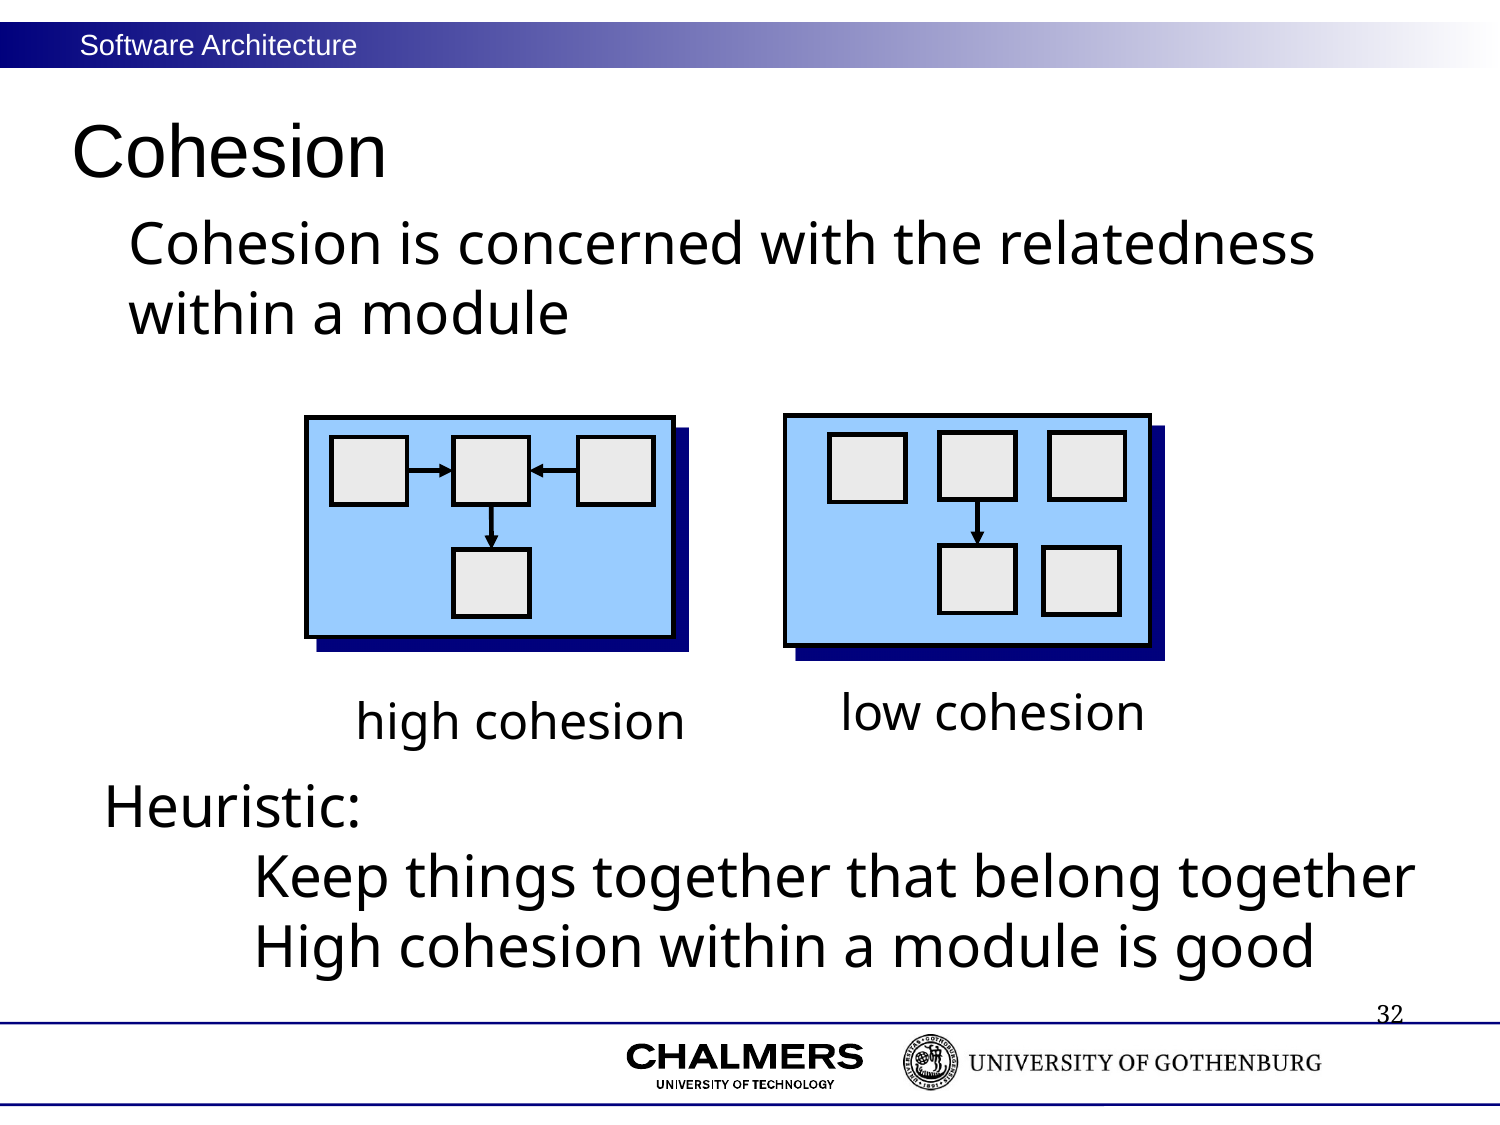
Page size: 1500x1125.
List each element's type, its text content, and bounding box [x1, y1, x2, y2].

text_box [939, 431, 1016, 614]
text_box [306, 417, 674, 638]
text_box [1043, 547, 1120, 615]
text_box [453, 436, 530, 505]
text_box Cohesion is concerned with the relatedness within a module [113, 199, 1332, 354]
text_box high cohesion [341, 681, 702, 757]
text_box [1049, 432, 1125, 500]
text_box [785, 415, 1150, 646]
text_box Heuristic: Keep things together that belong together High cohesion within a module is good [88, 761, 1432, 987]
text_box [453, 549, 530, 617]
text_box [331, 436, 407, 505]
text_box [829, 434, 906, 502]
slide_number 32 [1068, 987, 1420, 1041]
text_box low cohesion [825, 672, 1162, 748]
title Cohesion [56, 85, 1460, 210]
picture [903, 1034, 1322, 1091]
text_box [577, 436, 654, 505]
